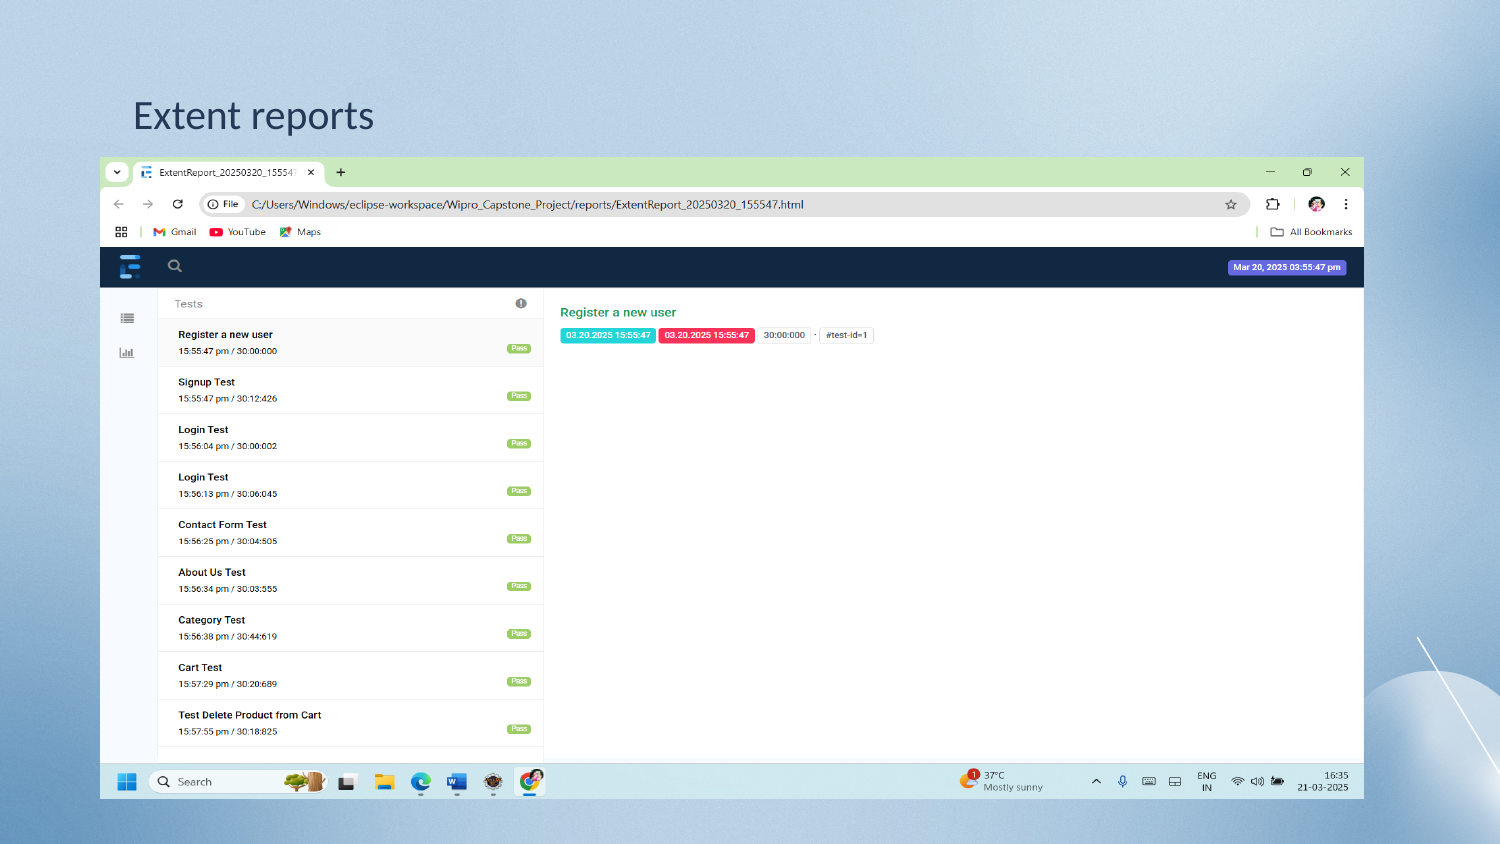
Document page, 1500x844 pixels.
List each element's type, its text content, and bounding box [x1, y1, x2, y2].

picture [0, 0, 1500, 844]
title Extent reports [118, 72, 1382, 167]
